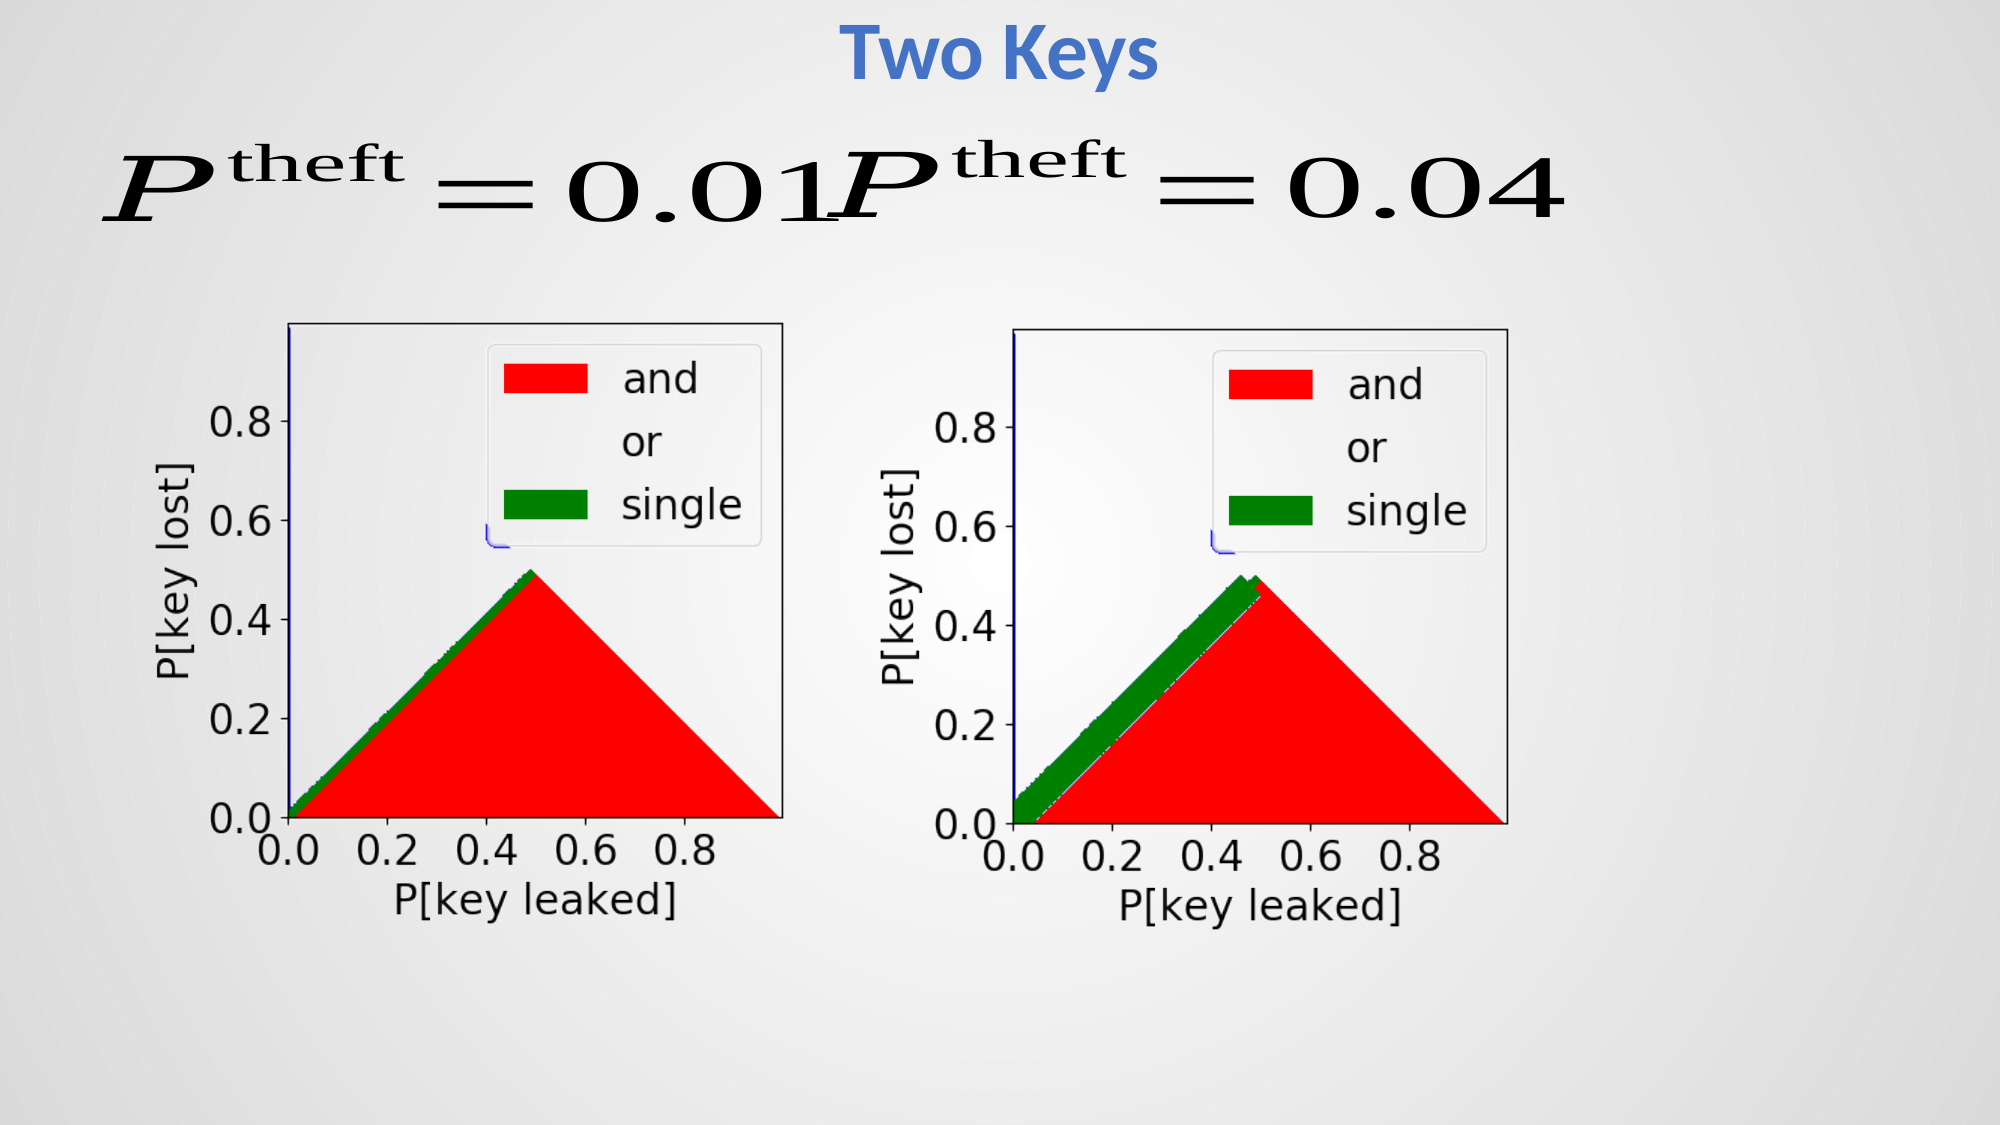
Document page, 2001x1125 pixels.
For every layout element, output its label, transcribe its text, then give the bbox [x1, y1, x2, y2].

picture [94, 248, 1570, 999]
title Two Keys [0, 0, 2000, 106]
